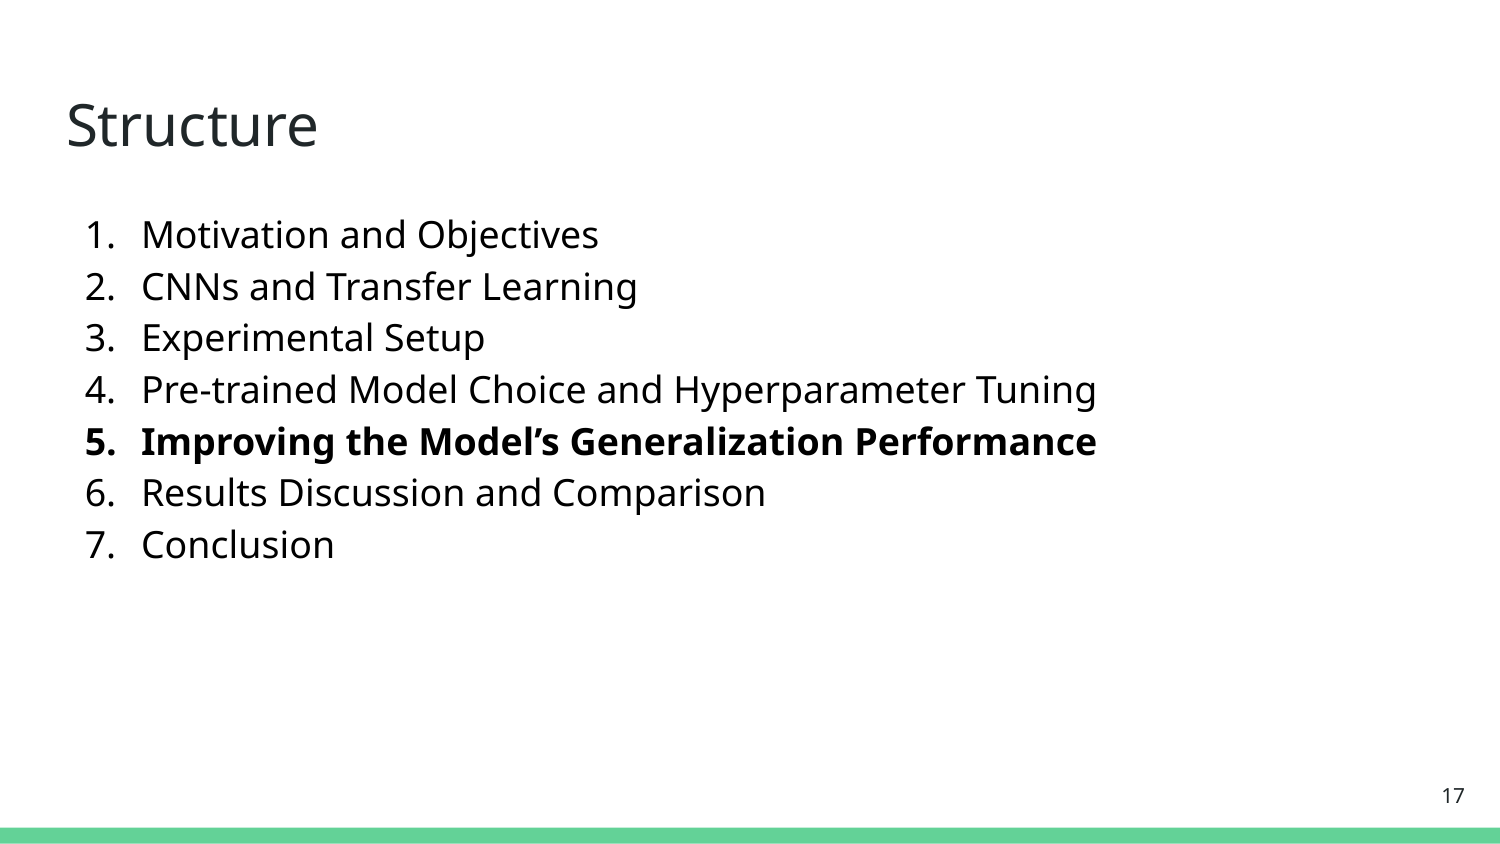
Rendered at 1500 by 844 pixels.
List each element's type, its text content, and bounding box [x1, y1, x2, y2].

title Structure [51, 72, 1449, 167]
slide_number ‹#› [1389, 764, 1480, 830]
list Motivation and Objectives CNNs and Transfer Learning Experimental Setup Pre-trained Model Choice and Hyperparameter Tuning Improving the Model’s Generalization Performance Results Discussion and Comparison Conclusion [51, 189, 1449, 750]
